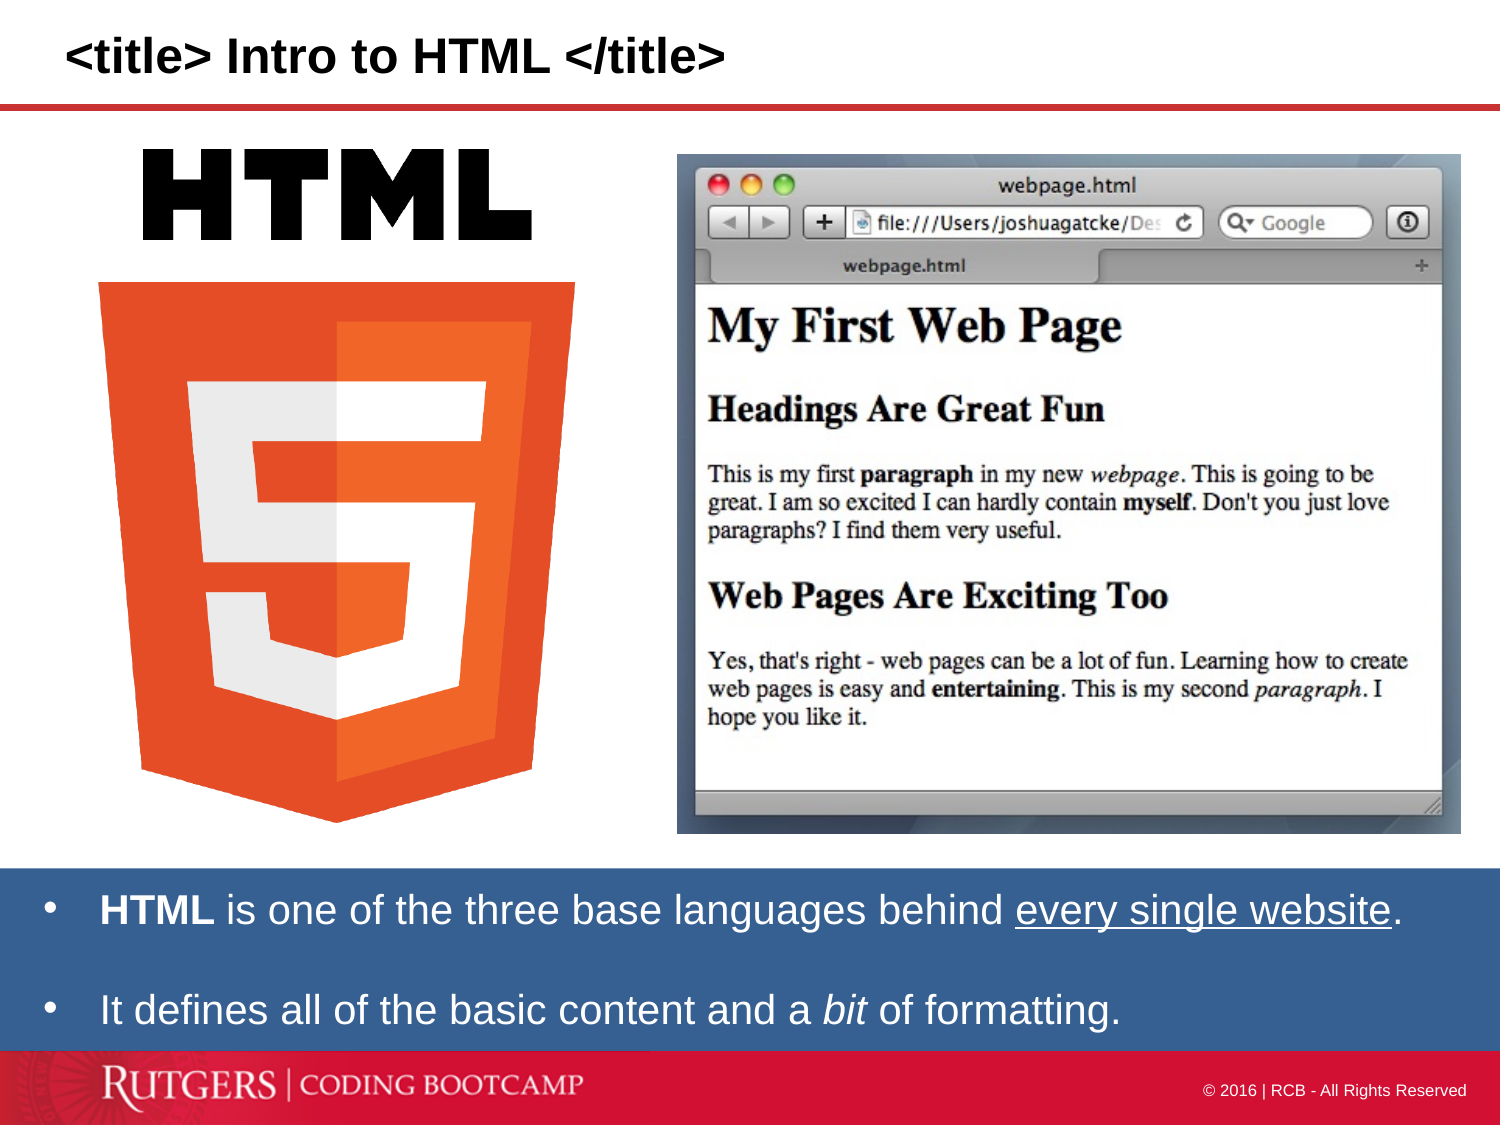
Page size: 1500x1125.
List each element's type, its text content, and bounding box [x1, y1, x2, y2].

text_box [0, 112, 1500, 866]
text_box [648, 1049, 1500, 1125]
text_box HTML is one of the three base languages behind every single website. It defines all of the basic content and a bit of formatting. [28, 875, 1472, 1040]
picture [676, 153, 1461, 834]
picture [0, 149, 674, 823]
text_box © 2016 | RCB - All Rights Reserved [1024, 1072, 1483, 1108]
text_box [0, 0, 1500, 104]
picture [0, 1051, 651, 1125]
text_box [0, 866, 1500, 1049]
text_box <title> Intro to HTML </title> [50, 16, 913, 91]
